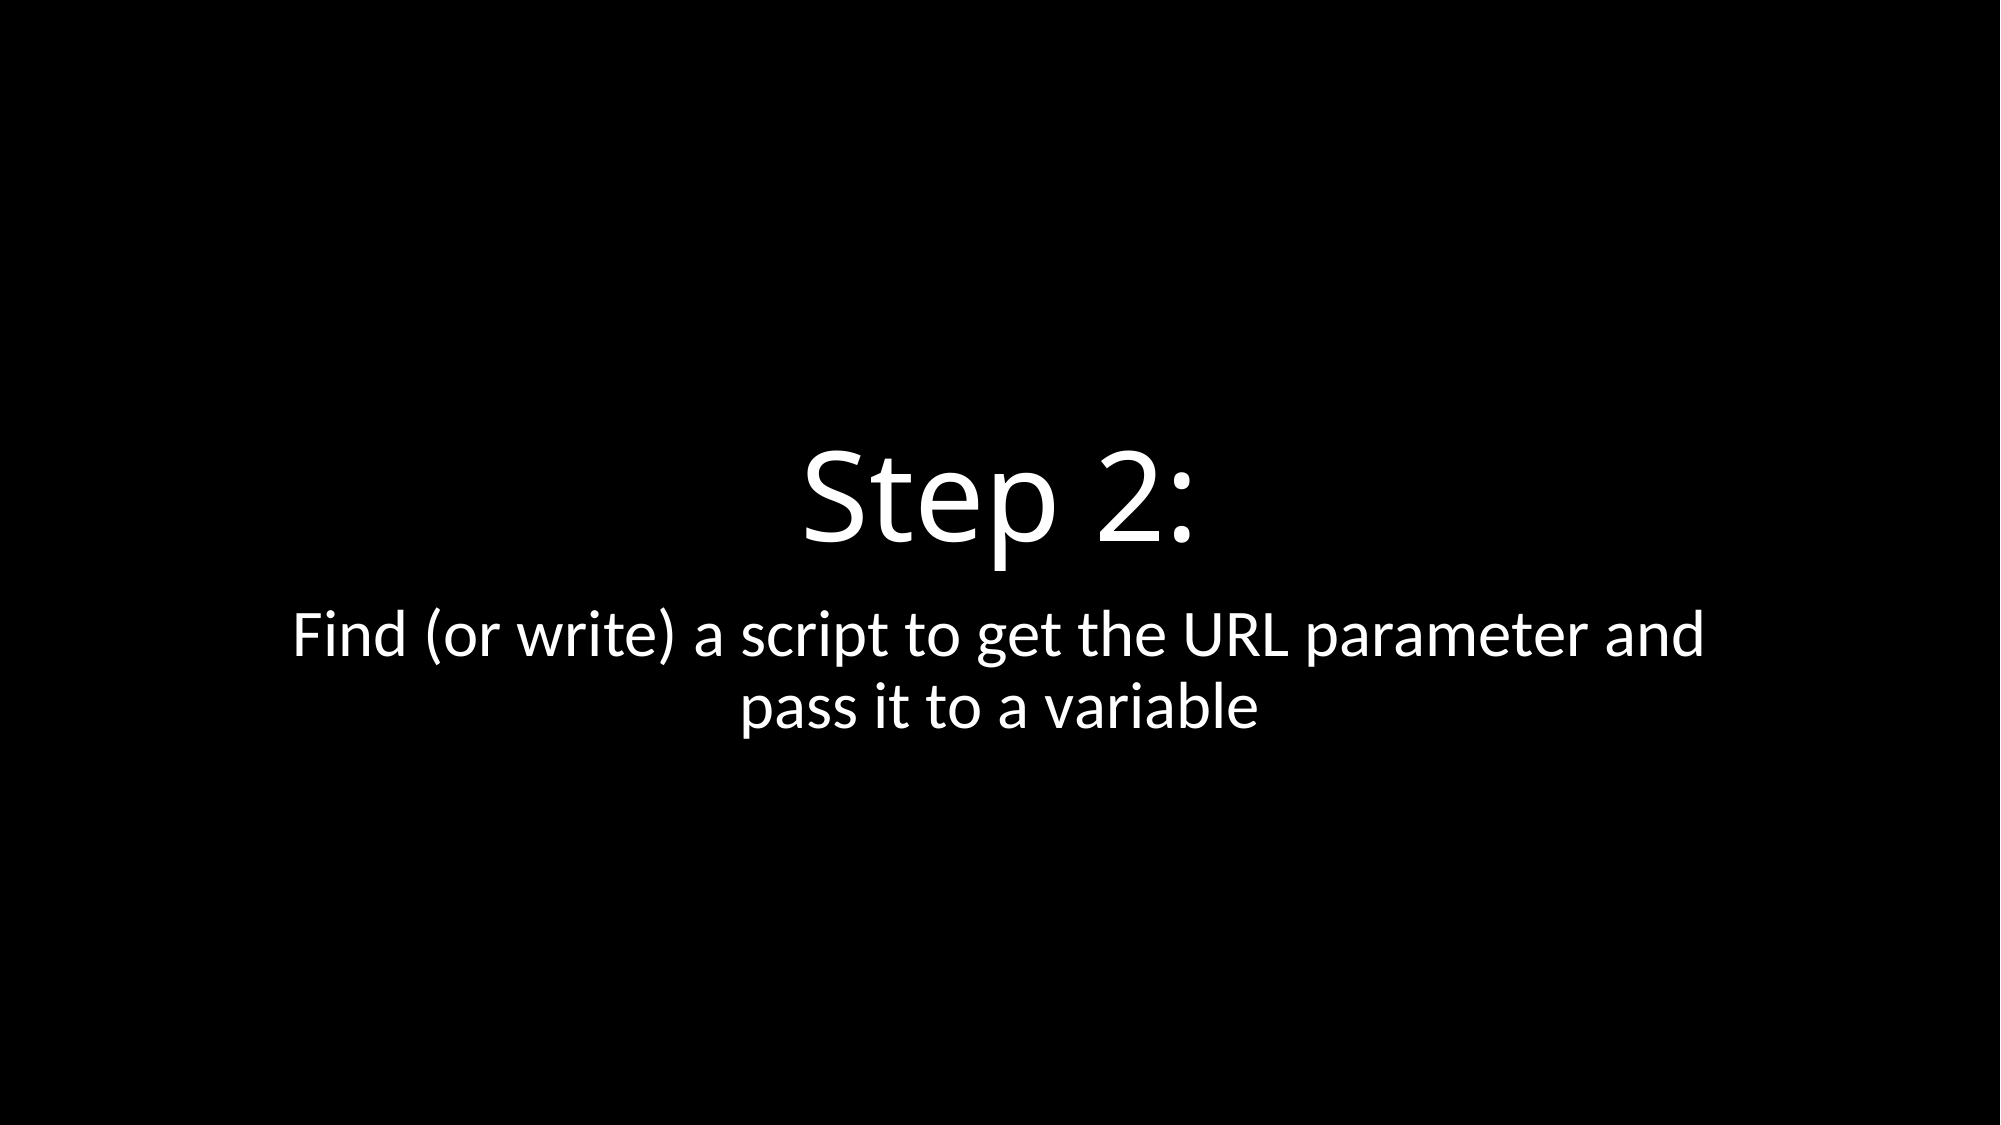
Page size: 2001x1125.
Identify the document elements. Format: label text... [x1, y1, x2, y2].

title Step 2: [249, 184, 1750, 576]
subtitle Find (or write) a script to get the URL parameter and pass it to a variable [249, 590, 1750, 863]
